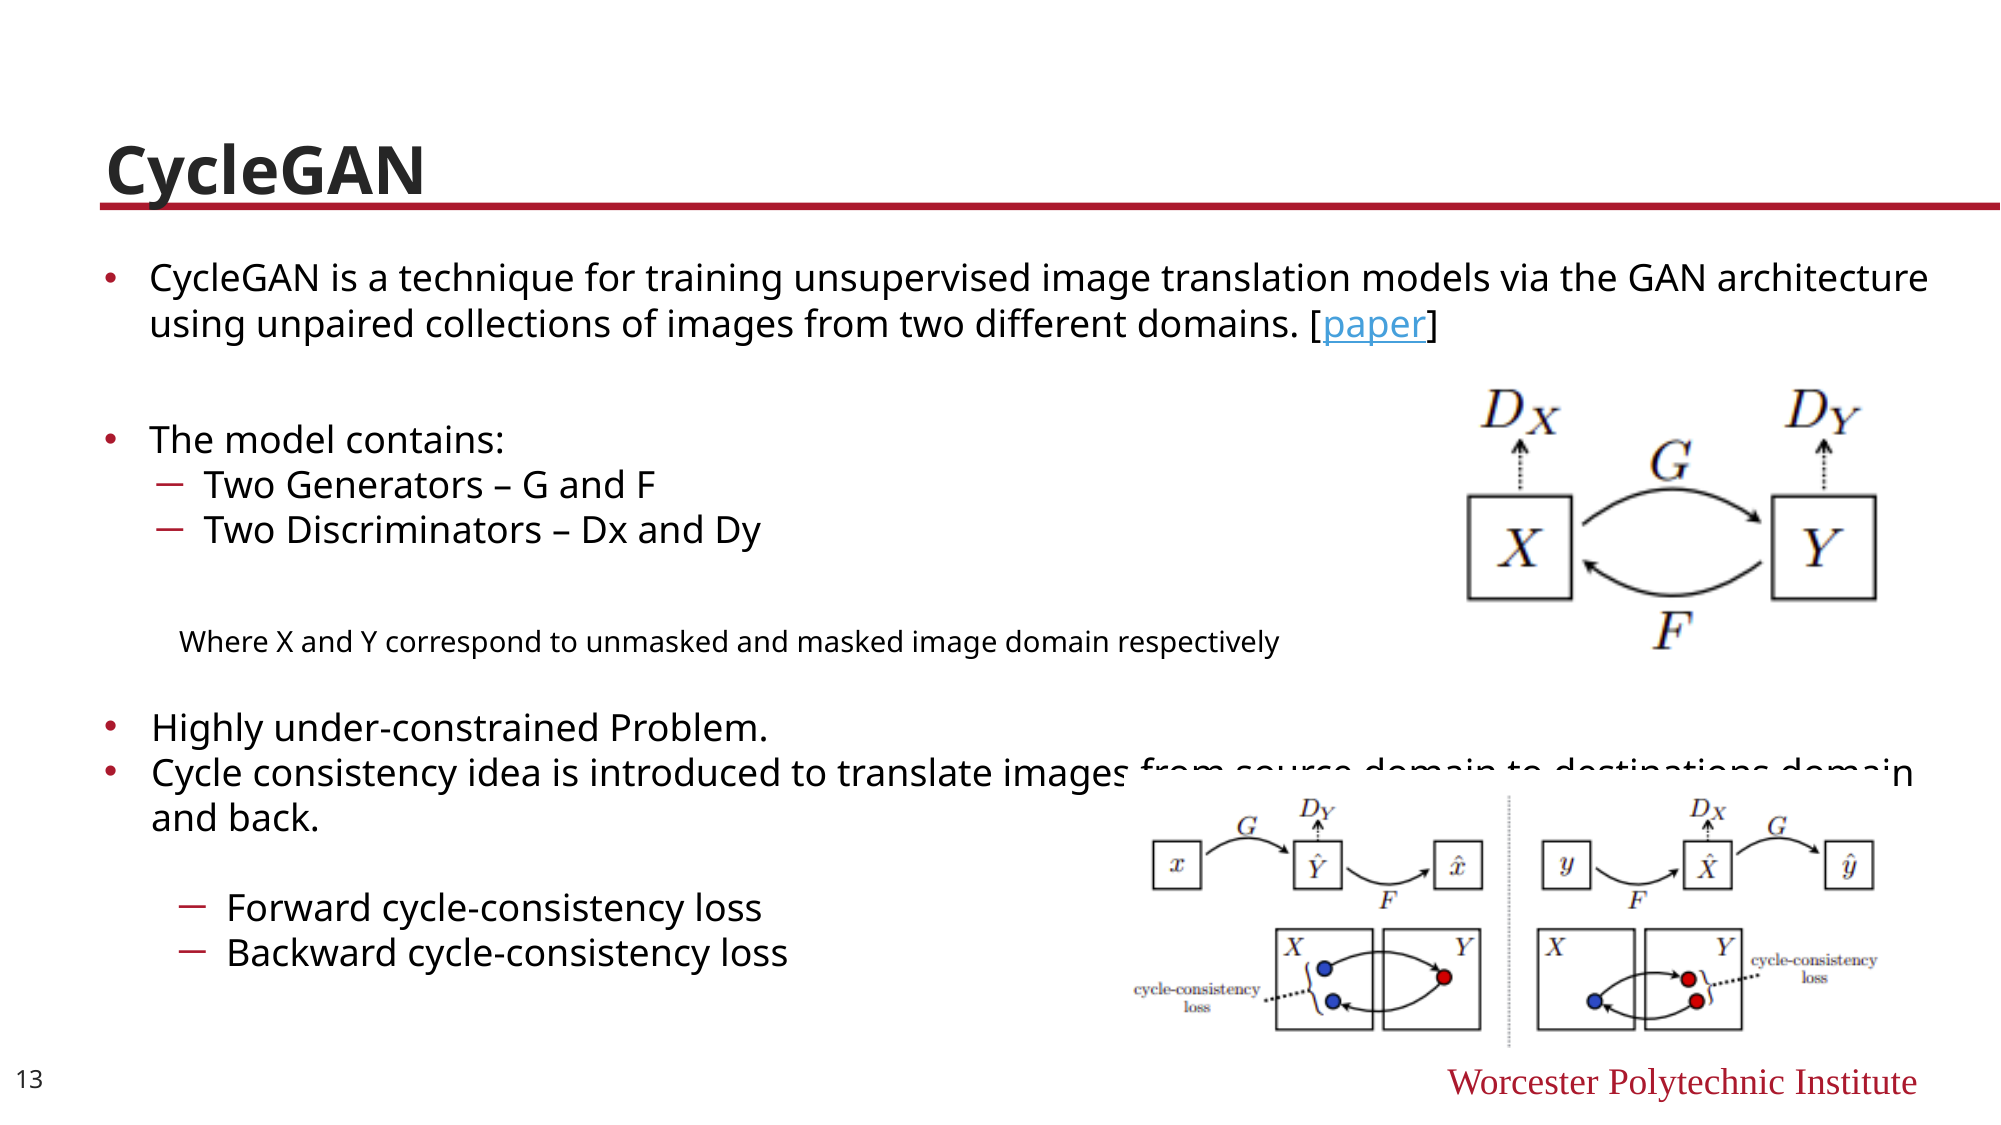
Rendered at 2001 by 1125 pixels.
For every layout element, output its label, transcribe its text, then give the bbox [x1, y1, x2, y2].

title CycleGAN [90, 83, 1891, 216]
slide_number 13 [0, 1047, 100, 1113]
picture [1123, 769, 1892, 1049]
picture [1431, 350, 1894, 665]
list CycleGAN is a technique for training unsupervised image translation models via the GAN architecture using unpaired collections of images from two different domains. [paper] The model contains: Two Generators – G and F Two Discriminators – Dx and Dy Where X and Y correspond to unmasked and masked image domain respectively Highly under-constrained Problem. Cycle consistency idea is introduced to translate images from source domain to destinations domain and back. Forward cycle-consistency loss Backward cycle-consistency loss Architecture: Generator has three sections: Encoder , 3 convolutional layers Transformer , 6 residual blocks Decoder, two Transpose convolution Discriminator is fully convolutional network working on patches of images. [89, 249, 1988, 1013]
